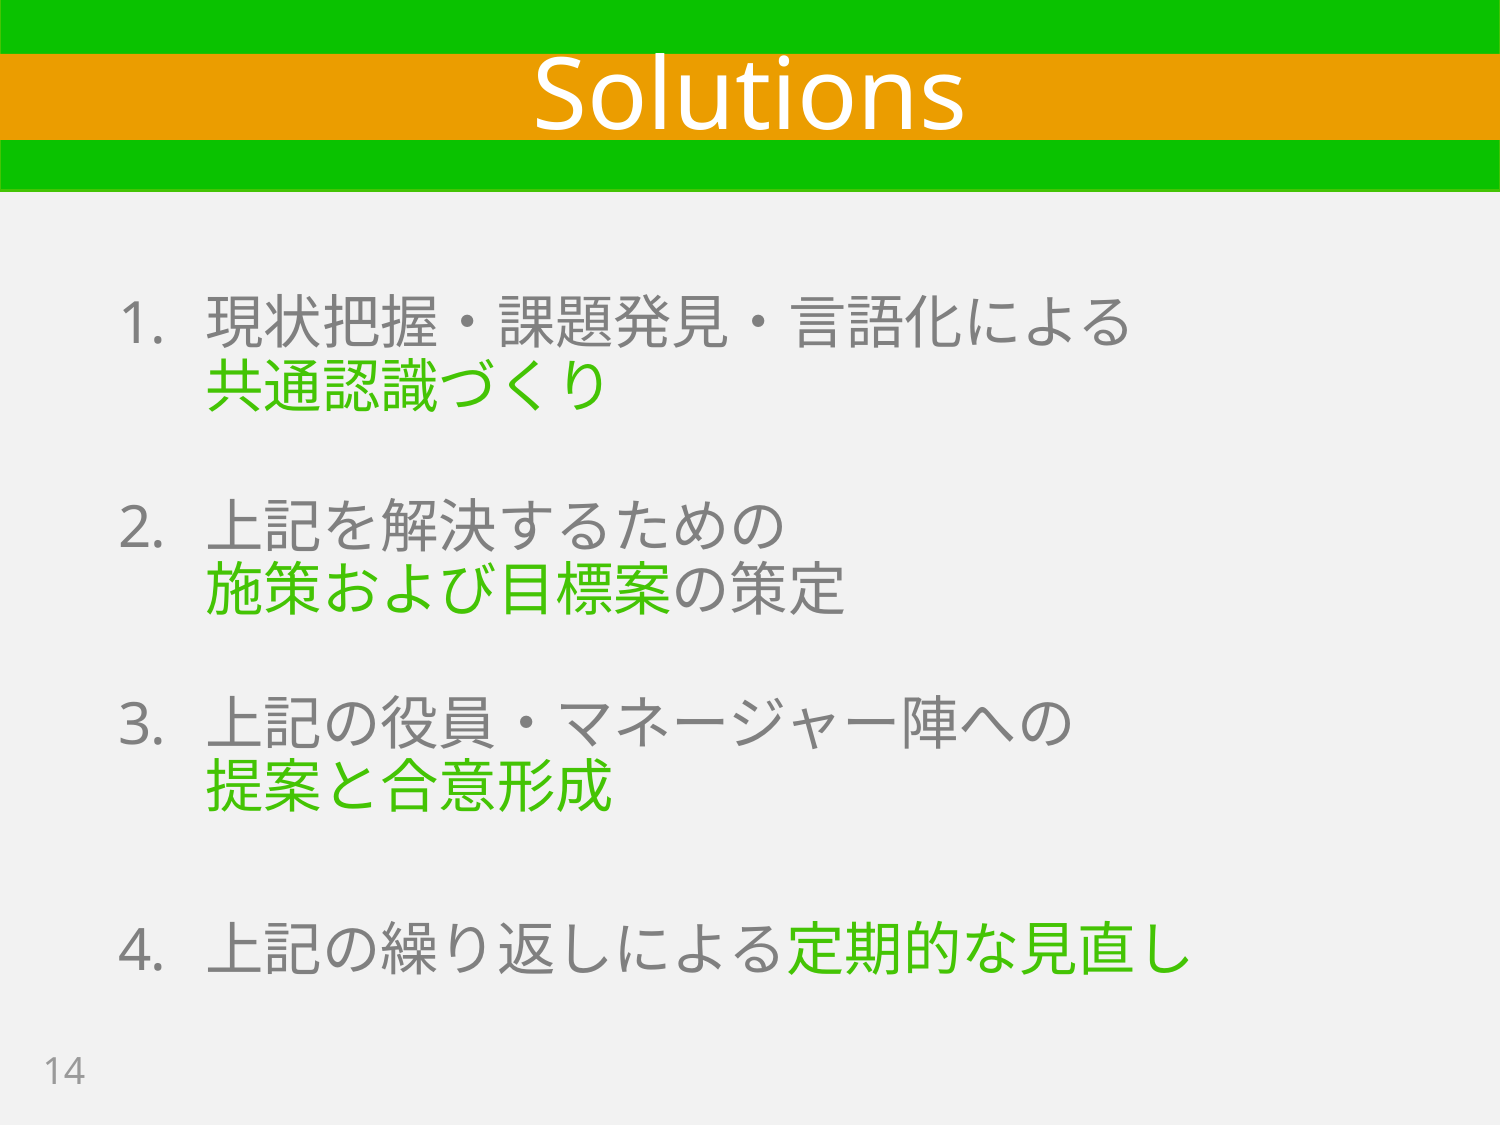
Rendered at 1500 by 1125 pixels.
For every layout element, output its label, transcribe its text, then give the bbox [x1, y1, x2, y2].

title Solutions [0, 53, 1500, 140]
list 現状把握・課題発見・言語化による 共通認識づくり 上記を解決するための 施策および目標案の策定 上記の役員・マネージャー陣への 提案と合意形成 上記の繰り返しによる定期的な見直し [103, 277, 1397, 1000]
slide_number 14 [27, 1042, 146, 1102]
